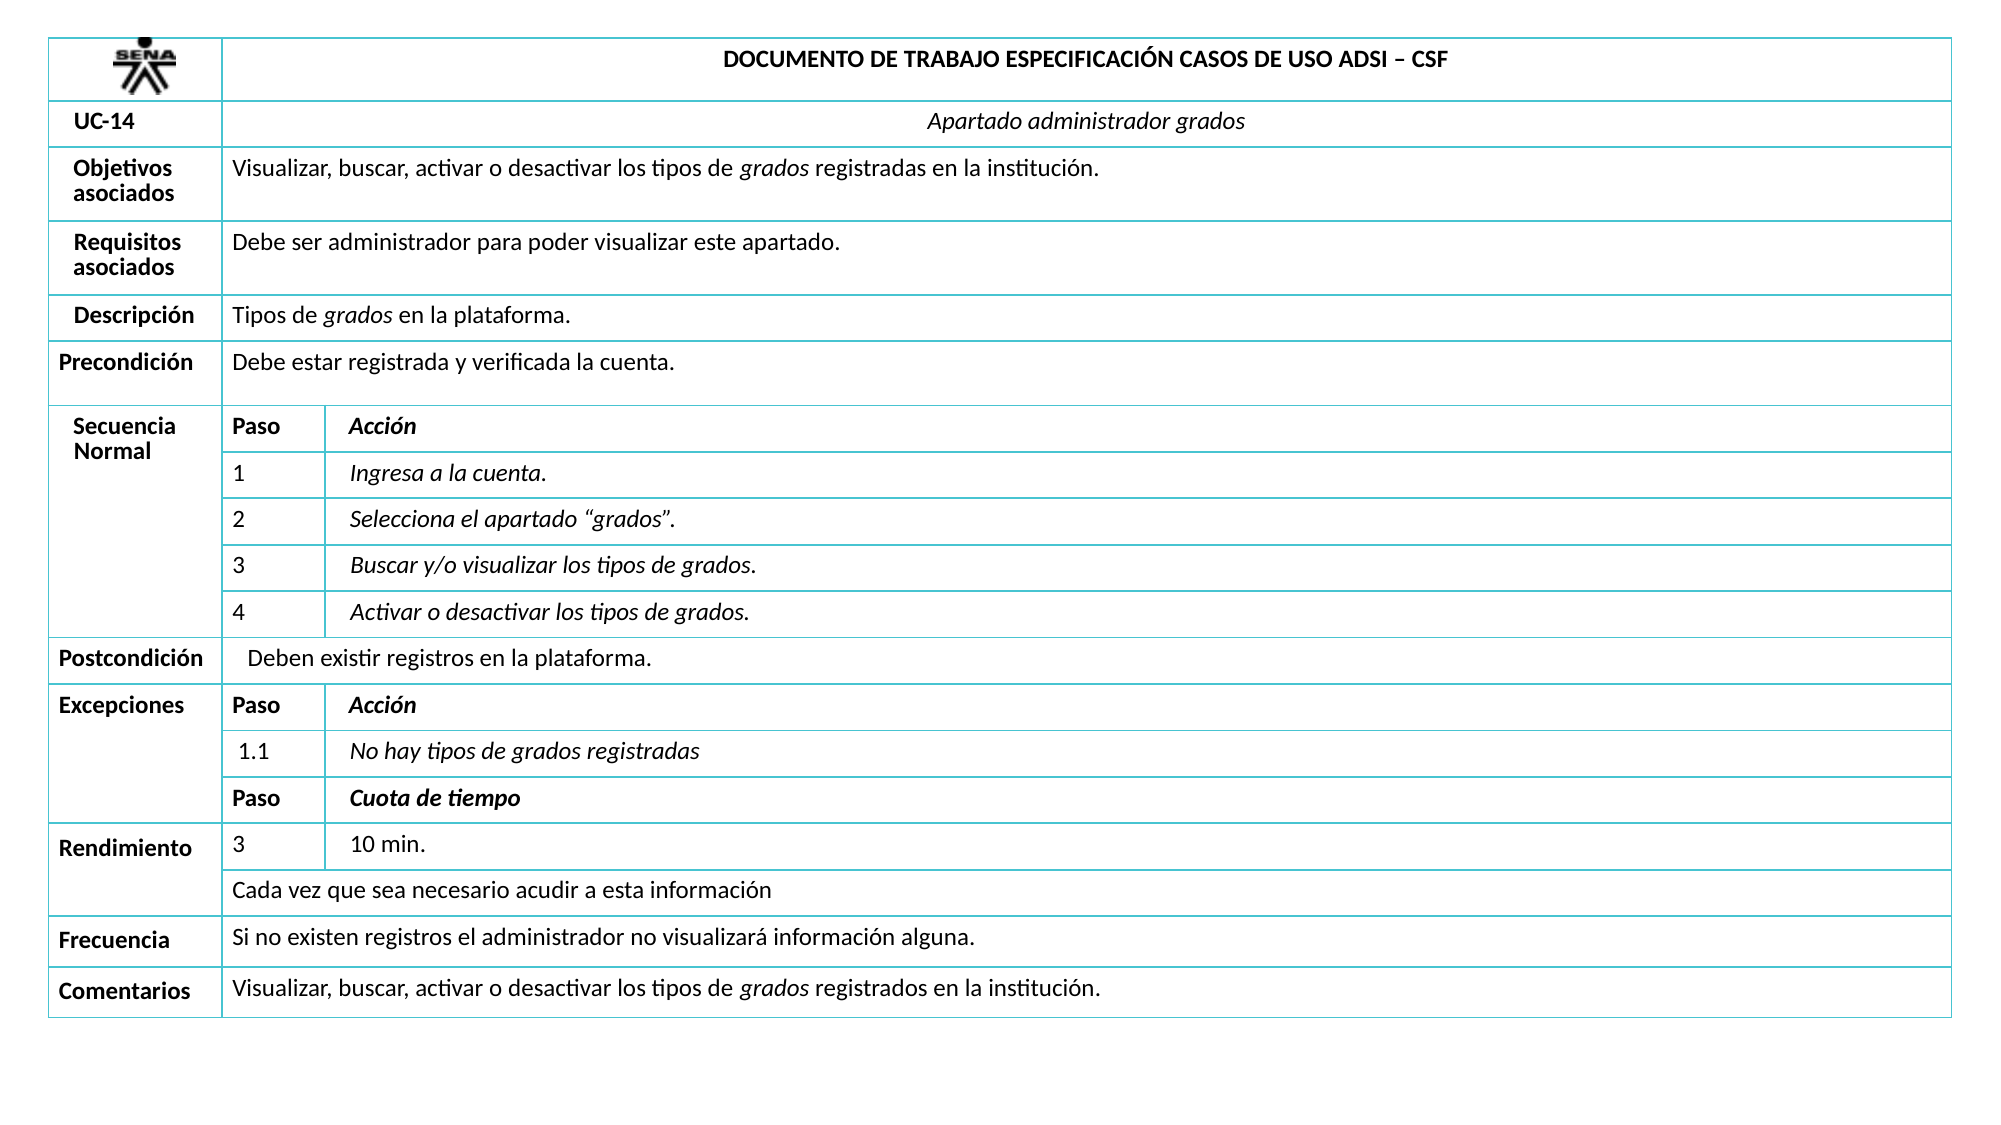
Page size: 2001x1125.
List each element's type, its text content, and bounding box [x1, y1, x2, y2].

table_cell Debe estar registrada y verificada la cuenta. [223, 342, 1951, 405]
picture [113, 37, 176, 96]
table_cell 1 [223, 453, 324, 497]
table_cell Frecuencia [49, 917, 221, 966]
table_cell Objetivos asociados [49, 148, 221, 220]
table_cell Activar o desactivar los tipos de grados. [326, 592, 1951, 637]
table_cell Excepciones [49, 685, 221, 822]
table_cell Cada vez que sea necesario acudir a esta información [223, 871, 1951, 915]
table_cell Buscar y/o visualizar los tipos de grados. [326, 546, 1951, 590]
table_cell Requisitos asociados [49, 222, 221, 294]
table_cell Rendimiento [49, 824, 221, 915]
table_cell Paso [223, 778, 324, 822]
table_cell Descripción [49, 296, 221, 340]
table_cell 10 min. [326, 824, 1951, 869]
table_cell No hay tipos de grados registradas [326, 731, 1951, 776]
table_header [177, 39, 221, 100]
table_cell UC-14 [49, 102, 221, 146]
table_cell Tipos de grados en la plataforma. [223, 296, 1951, 340]
table_cell Apartado administrador grados [223, 102, 1951, 146]
table_header DOCUMENTO DE TRABAJO ESPECIFICACIÓN CASOS DE USO ADSI – CSF [223, 39, 1951, 100]
table_cell Comentarios [49, 968, 221, 1017]
table_cell Visualizar, buscar, activar o desactivar los tipos de grados registrados en la institución. [223, 968, 1951, 1017]
table_cell Ingresa a la cuenta. [326, 453, 1951, 497]
table_cell Cuota de tiempo [326, 778, 1951, 822]
table_cell Selecciona el apartado “grados”. [326, 499, 1951, 544]
table_cell Debe ser administrador para poder visualizar este apartado. [223, 222, 1951, 294]
table_cell Si no existen registros el administrador no visualizará información alguna. [223, 917, 1951, 966]
table_cell Precondición [49, 342, 221, 405]
table_cell 2 [223, 499, 324, 544]
table_cell 1.1 [223, 731, 324, 776]
table_cell Acción [326, 406, 1951, 451]
table_cell Paso [223, 406, 324, 451]
table_cell 3 [223, 546, 324, 590]
table_header [49, 39, 110, 100]
table_cell Paso [223, 685, 324, 730]
table_cell 4 [223, 592, 324, 637]
table_cell Acción [326, 685, 1951, 730]
table_cell Secuencia Normal [49, 406, 221, 637]
table_cell Postcondición [49, 638, 221, 683]
table_cell Visualizar, buscar, activar o desactivar los tipos de grados registradas en la institución. [223, 148, 1951, 220]
table_cell Deben existir registros en la plataforma. [223, 638, 1951, 683]
table_cell 3 [223, 824, 324, 869]
